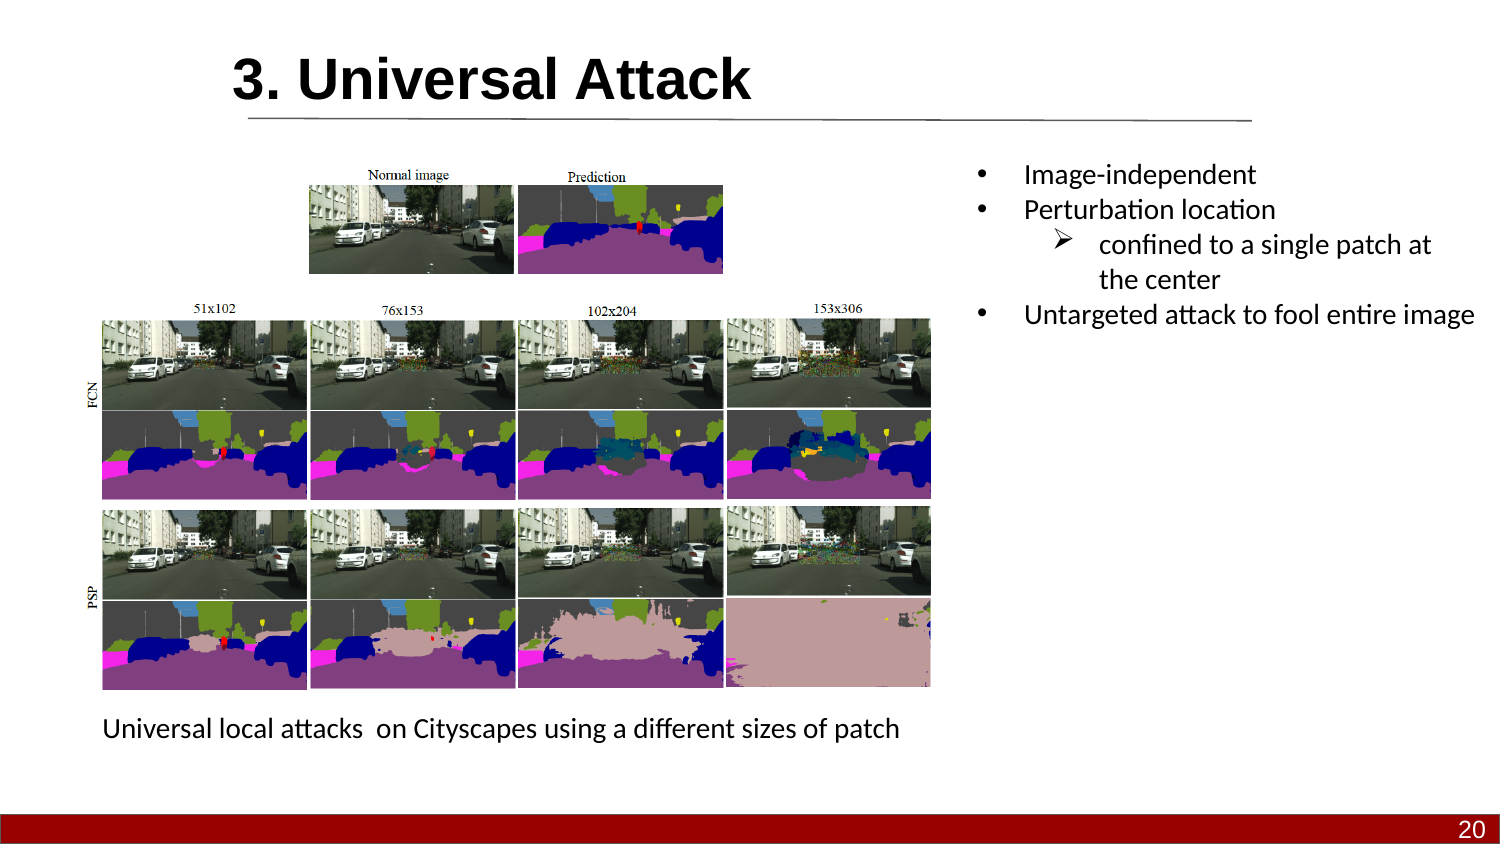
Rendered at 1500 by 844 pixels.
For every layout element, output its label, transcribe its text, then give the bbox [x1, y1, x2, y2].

text_box Universal local attacks on Cityscapes using a different sizes of patch [87, 701, 1135, 752]
picture [0, 125, 977, 690]
title 3. Universal Attack [230, 39, 1230, 148]
text_box Image-independent Perturbation location confined to a single patch at the center Untargeted attack to fool entire image [981, 148, 1491, 338]
slide_number 20 [1453, 811, 1491, 844]
